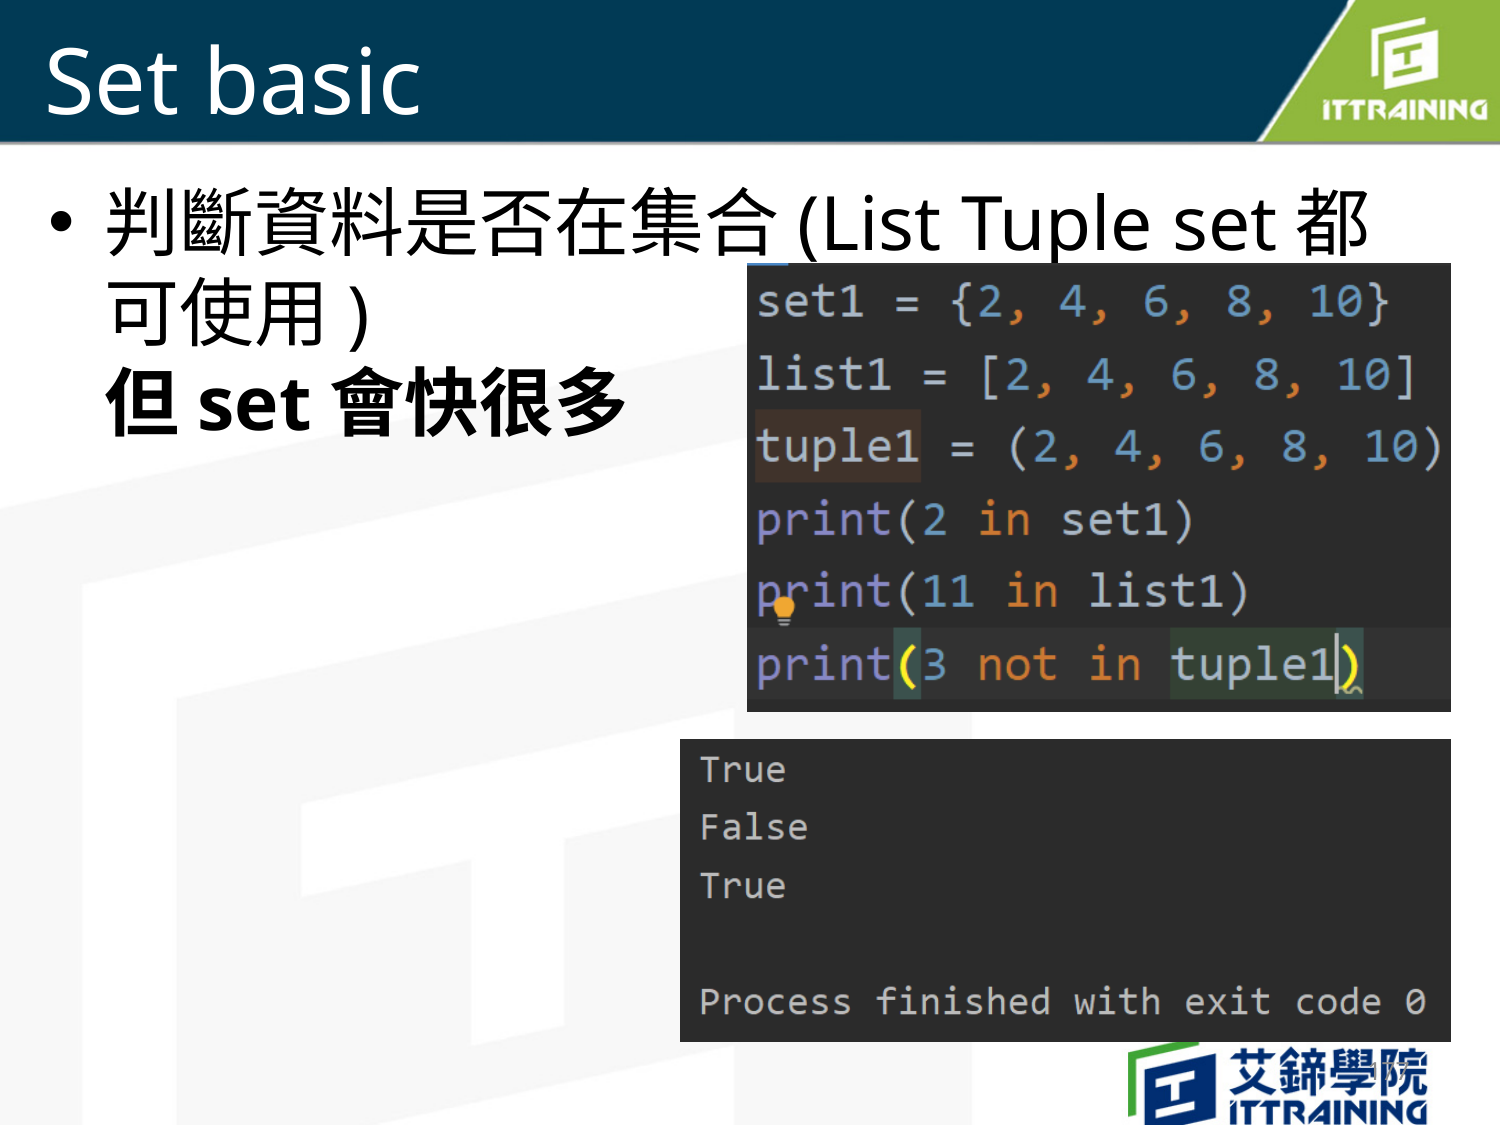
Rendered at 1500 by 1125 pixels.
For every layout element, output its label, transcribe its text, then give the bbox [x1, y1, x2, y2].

picture [0, 0, 1500, 1125]
slide_number 177 [1074, 1050, 1425, 1103]
title Set basic [29, 0, 1380, 172]
list 判斷資料是否在集合(List Tuple set都可使用) 但set會快很多 [33, 168, 1418, 911]
